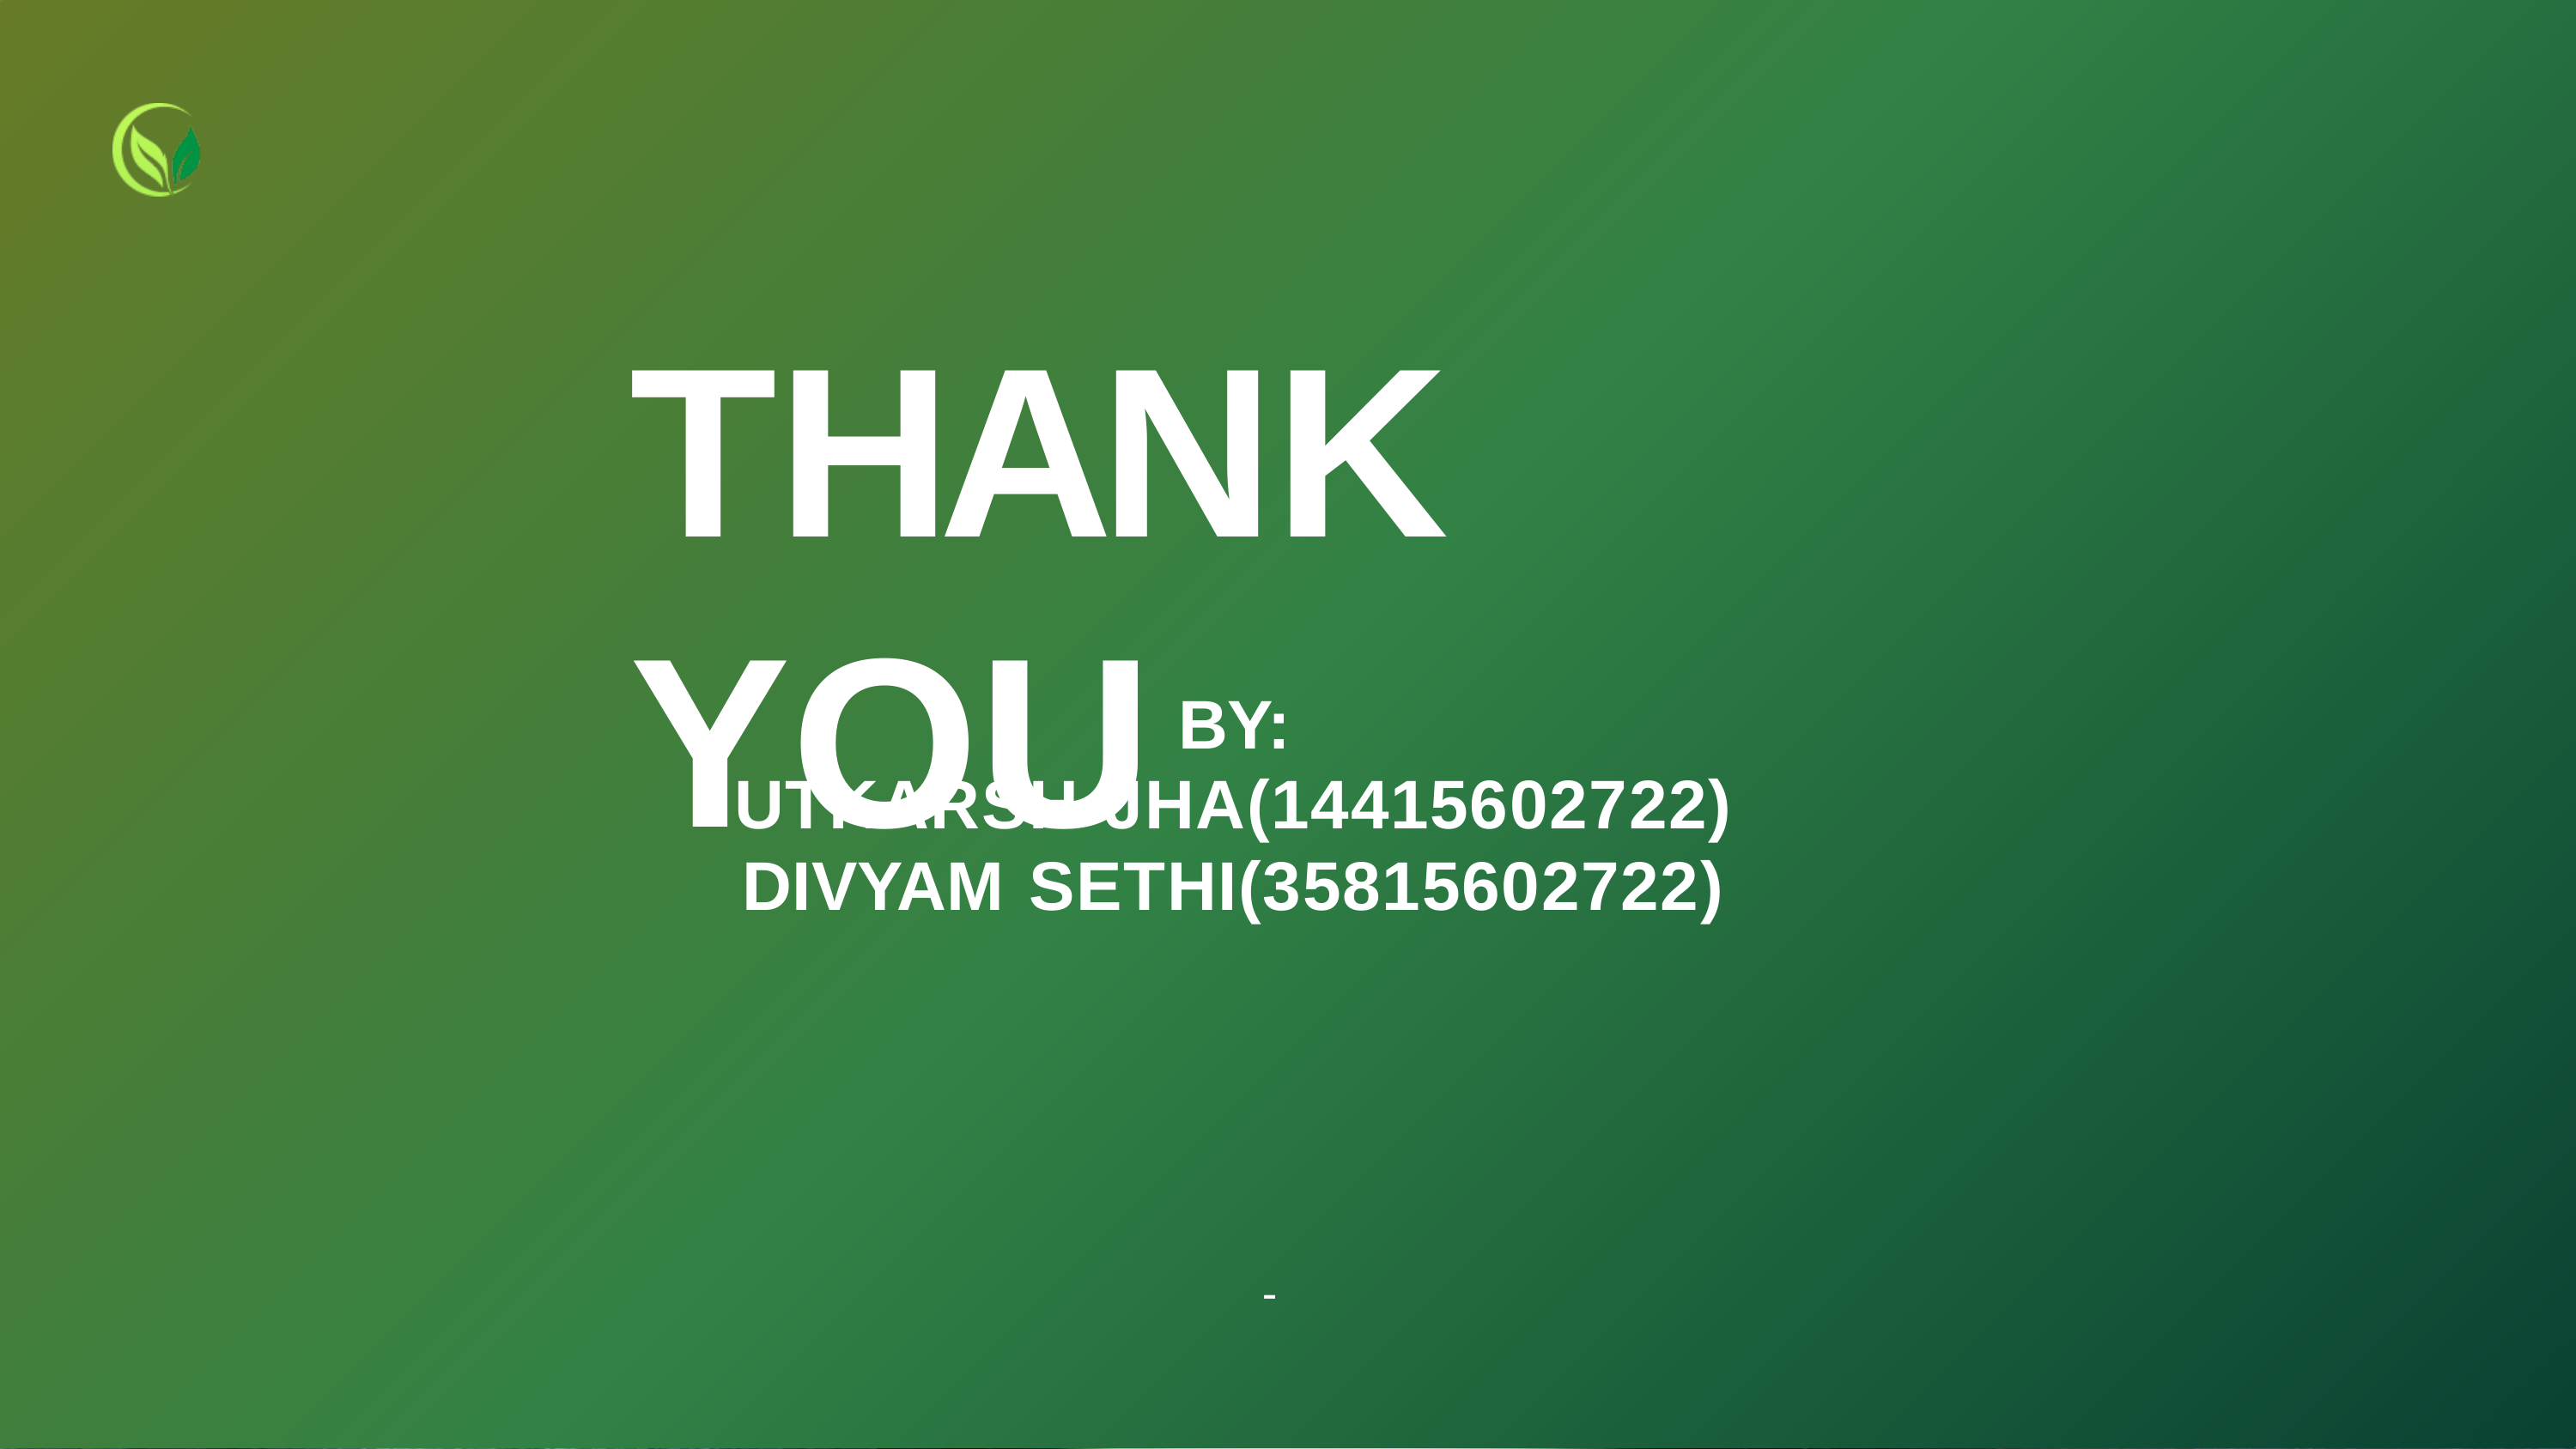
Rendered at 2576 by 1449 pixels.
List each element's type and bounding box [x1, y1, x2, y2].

picture [112, 103, 202, 197]
text_box [0, 0, 2576, 1449]
